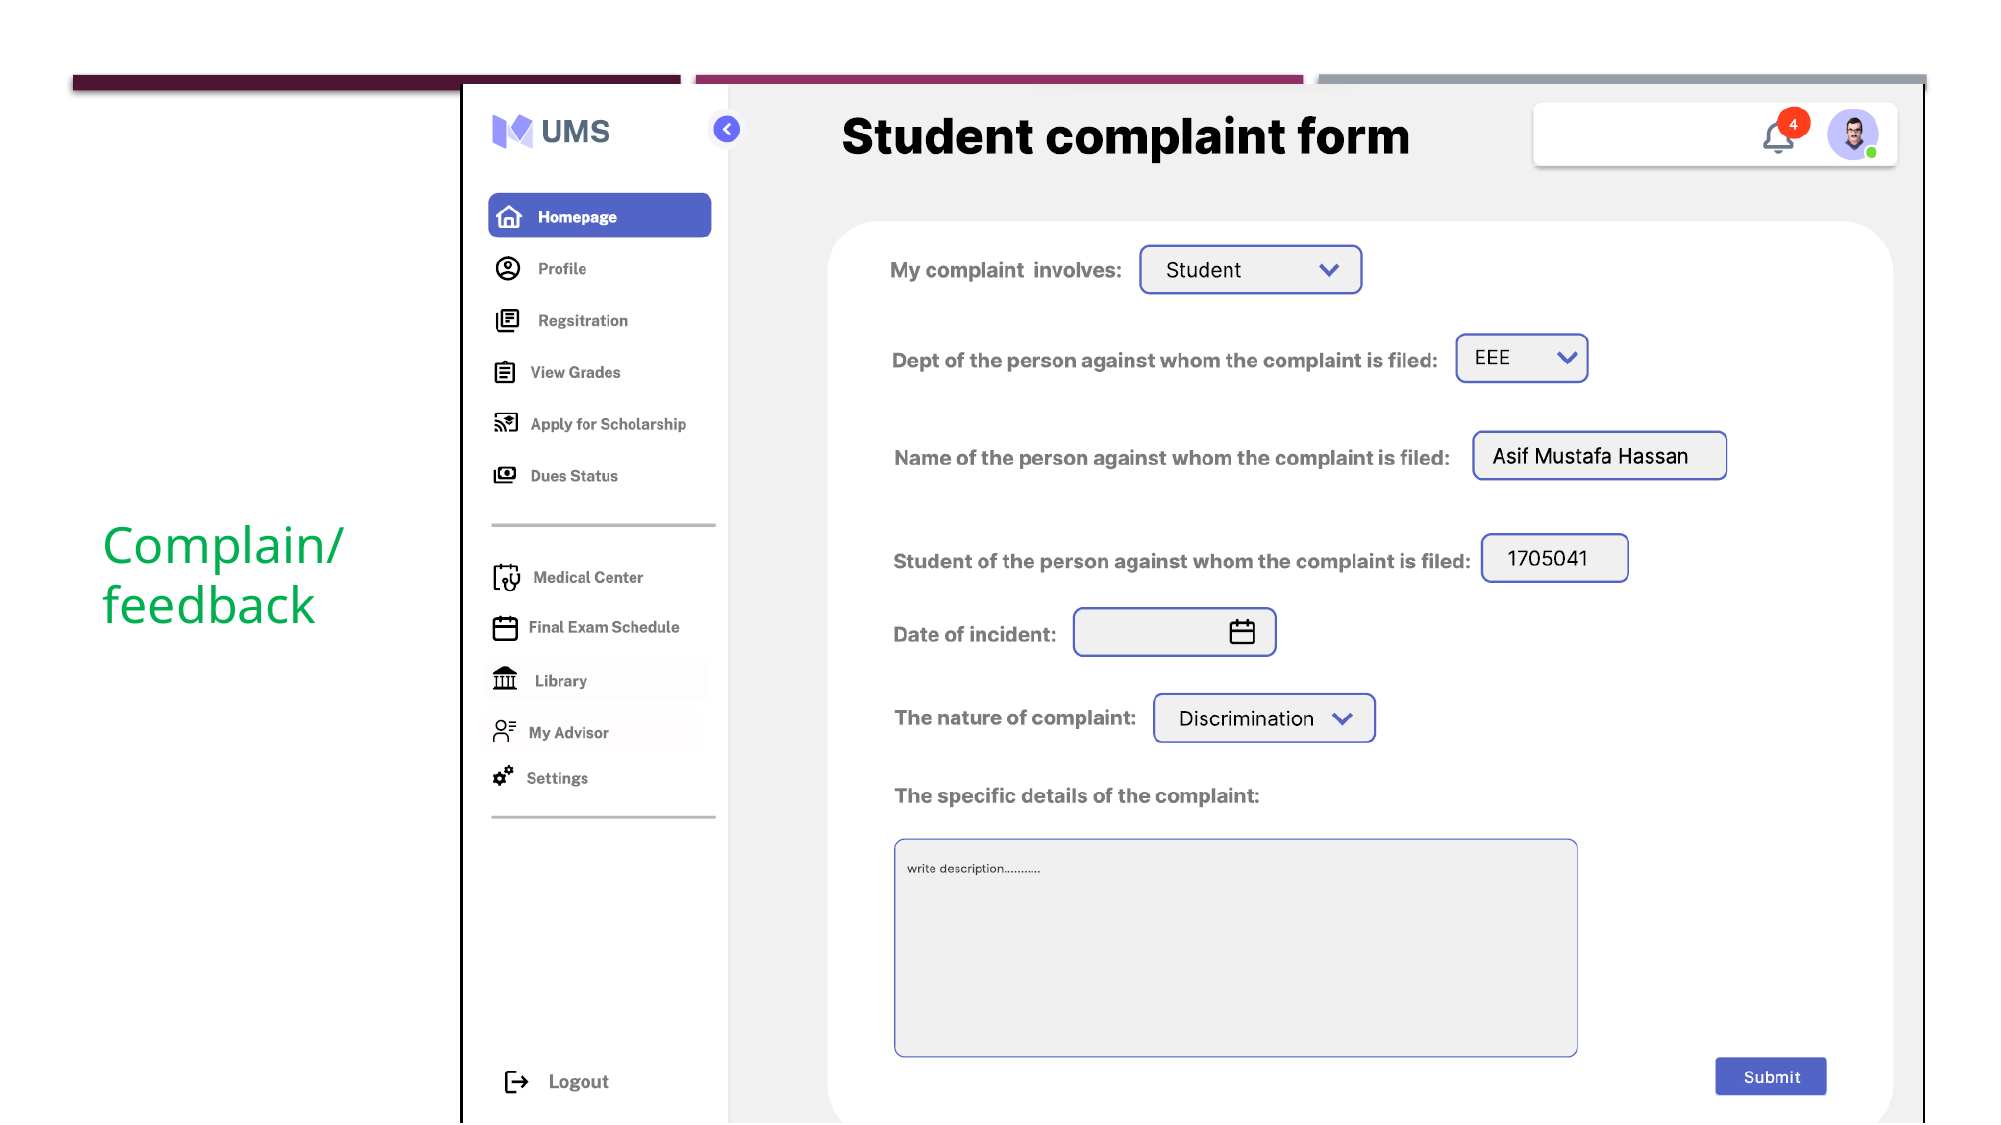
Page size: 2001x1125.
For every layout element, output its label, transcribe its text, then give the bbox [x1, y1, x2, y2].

picture [459, 84, 1926, 1124]
text_box Complain/ feedback [87, 506, 361, 641]
